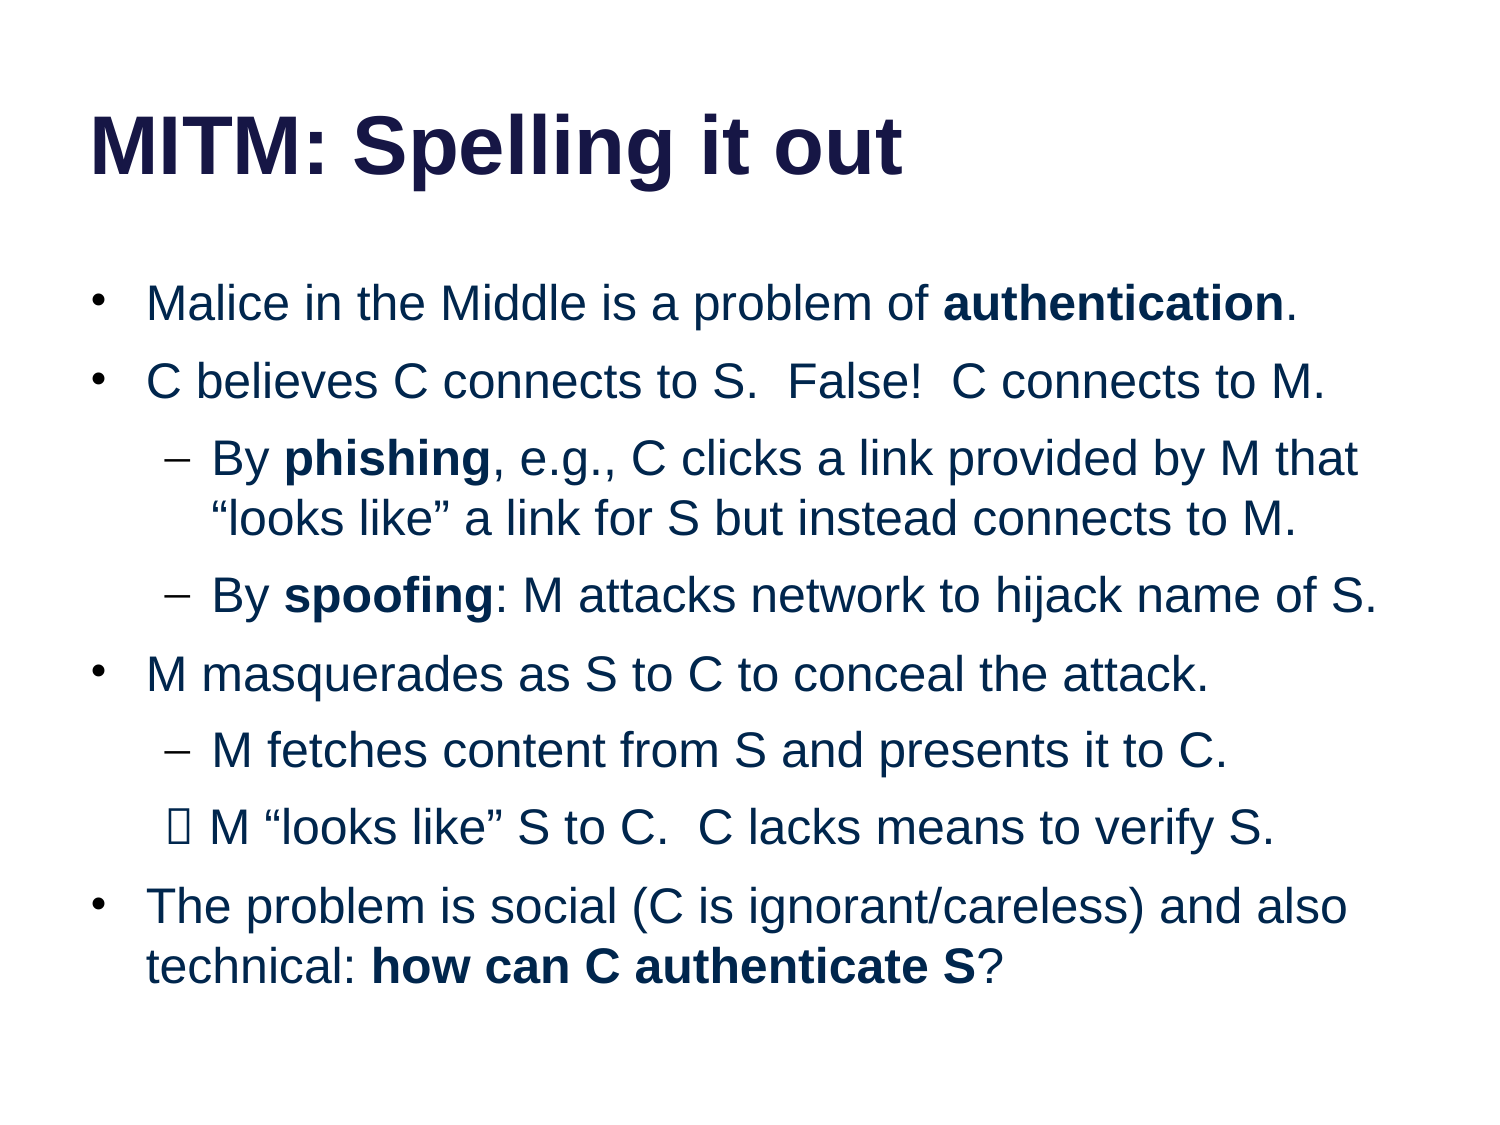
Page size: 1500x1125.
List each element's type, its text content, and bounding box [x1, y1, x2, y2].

list Malice in the Middle is a problem of authentication. C believes C connects to S. False! C connects to M. By phishing, e.g., C clicks a link provided by M that “looks like” a link for S but instead connects to M. By spoofing: M attacks network to hijack name of S. M masquerades as S to C to conceal the attack. M fetches content from S and presents it to C.  M “looks like” S to C. C lacks means to verify S. The problem is social (C is ignorant/careless) and also technical: how can C authenticate S? [75, 262, 1425, 937]
title MITM: Spelling it out [75, 0, 1425, 200]
